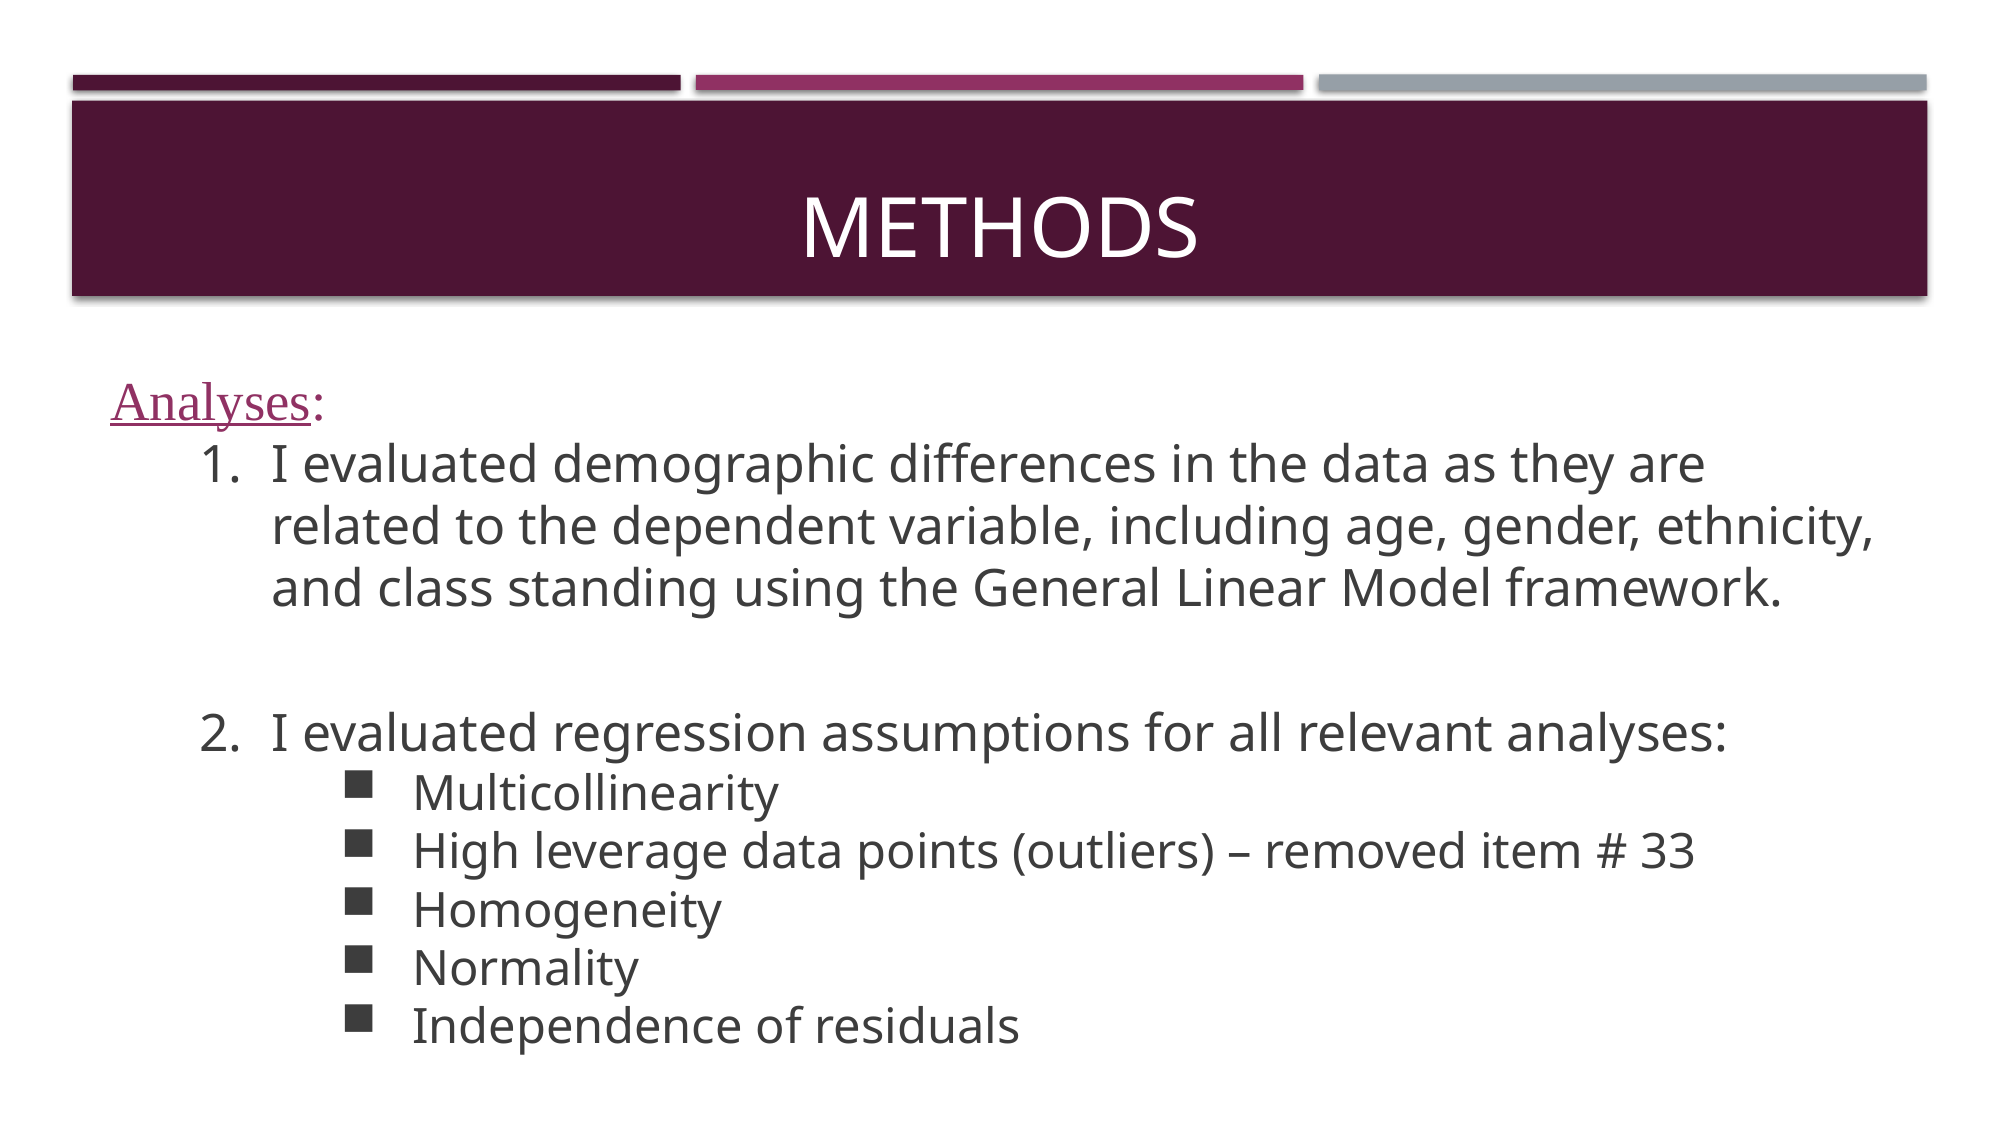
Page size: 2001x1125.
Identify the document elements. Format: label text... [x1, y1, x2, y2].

list Analyses: I evaluated demographic differences in the data as they are related to the dependent variable, including age, gender, ethnicity, and class standing using the General Linear Model framework. I evaluated regression assumptions for all relevant analyses: Multicollinearity High leverage data points (outliers) – removed item # 33 Homogeneity Normality Independence of residuals [95, 357, 1905, 1092]
title Methods [95, 115, 1905, 282]
